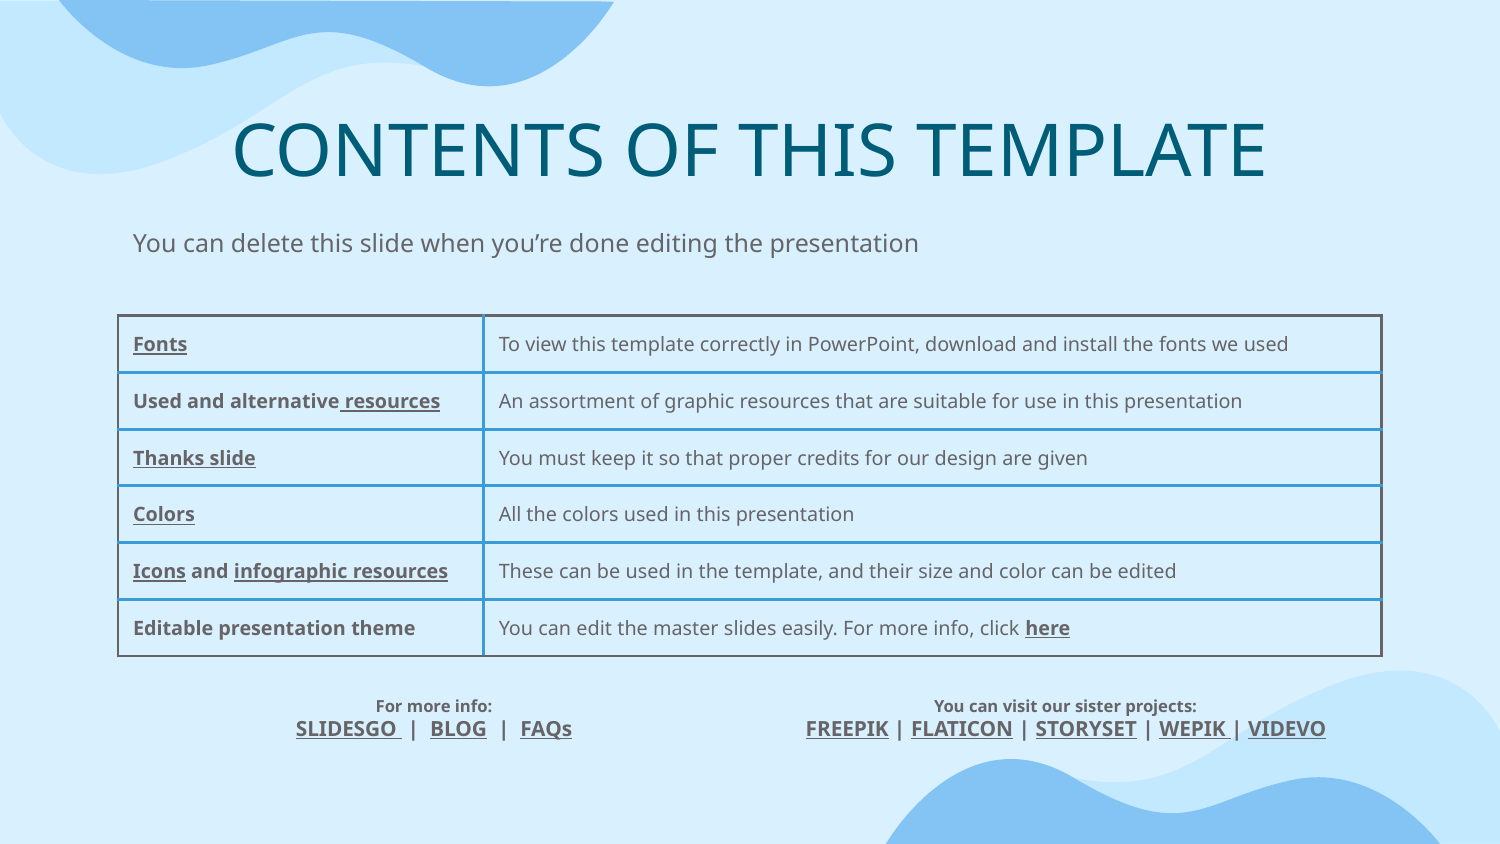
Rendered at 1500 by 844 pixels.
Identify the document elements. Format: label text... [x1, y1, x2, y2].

table_cell All the colors used in this presentation [485, 487, 1380, 541]
table_cell Icons and infographic resources [119, 544, 482, 598]
table_cell An assortment of graphic resources that are suitable for use in this presentation [485, 374, 1380, 428]
text_box For more info: SLIDESGO | BLOG | FAQs [118, 680, 749, 757]
table_cell Used and alternative resources [119, 374, 482, 428]
table_cell Editable presentation theme [119, 601, 482, 655]
table_cell You must keep it so that proper credits for our design are given [485, 431, 1380, 484]
table_cell Colors [119, 487, 482, 541]
title CONTENTS OF THIS TEMPLATE [118, 88, 1382, 200]
table_header To view this template correctly in PowerPoint, download and install the fonts we used [485, 317, 1380, 371]
table_cell Thanks slide [119, 431, 482, 484]
table_cell You can edit the master slides easily. For more info, click here [485, 601, 1380, 655]
table_cell These can be used in the template, and their size and color can be edited [485, 544, 1380, 598]
table_header Fonts [119, 317, 482, 371]
text_box You can delete this slide when you’re done editing the presentation [118, 212, 1382, 273]
text_box You can visit our sister projects: FREEPIK | FLATICON | STORYSET | WEPIK | VIDEVO [749, 680, 1382, 757]
